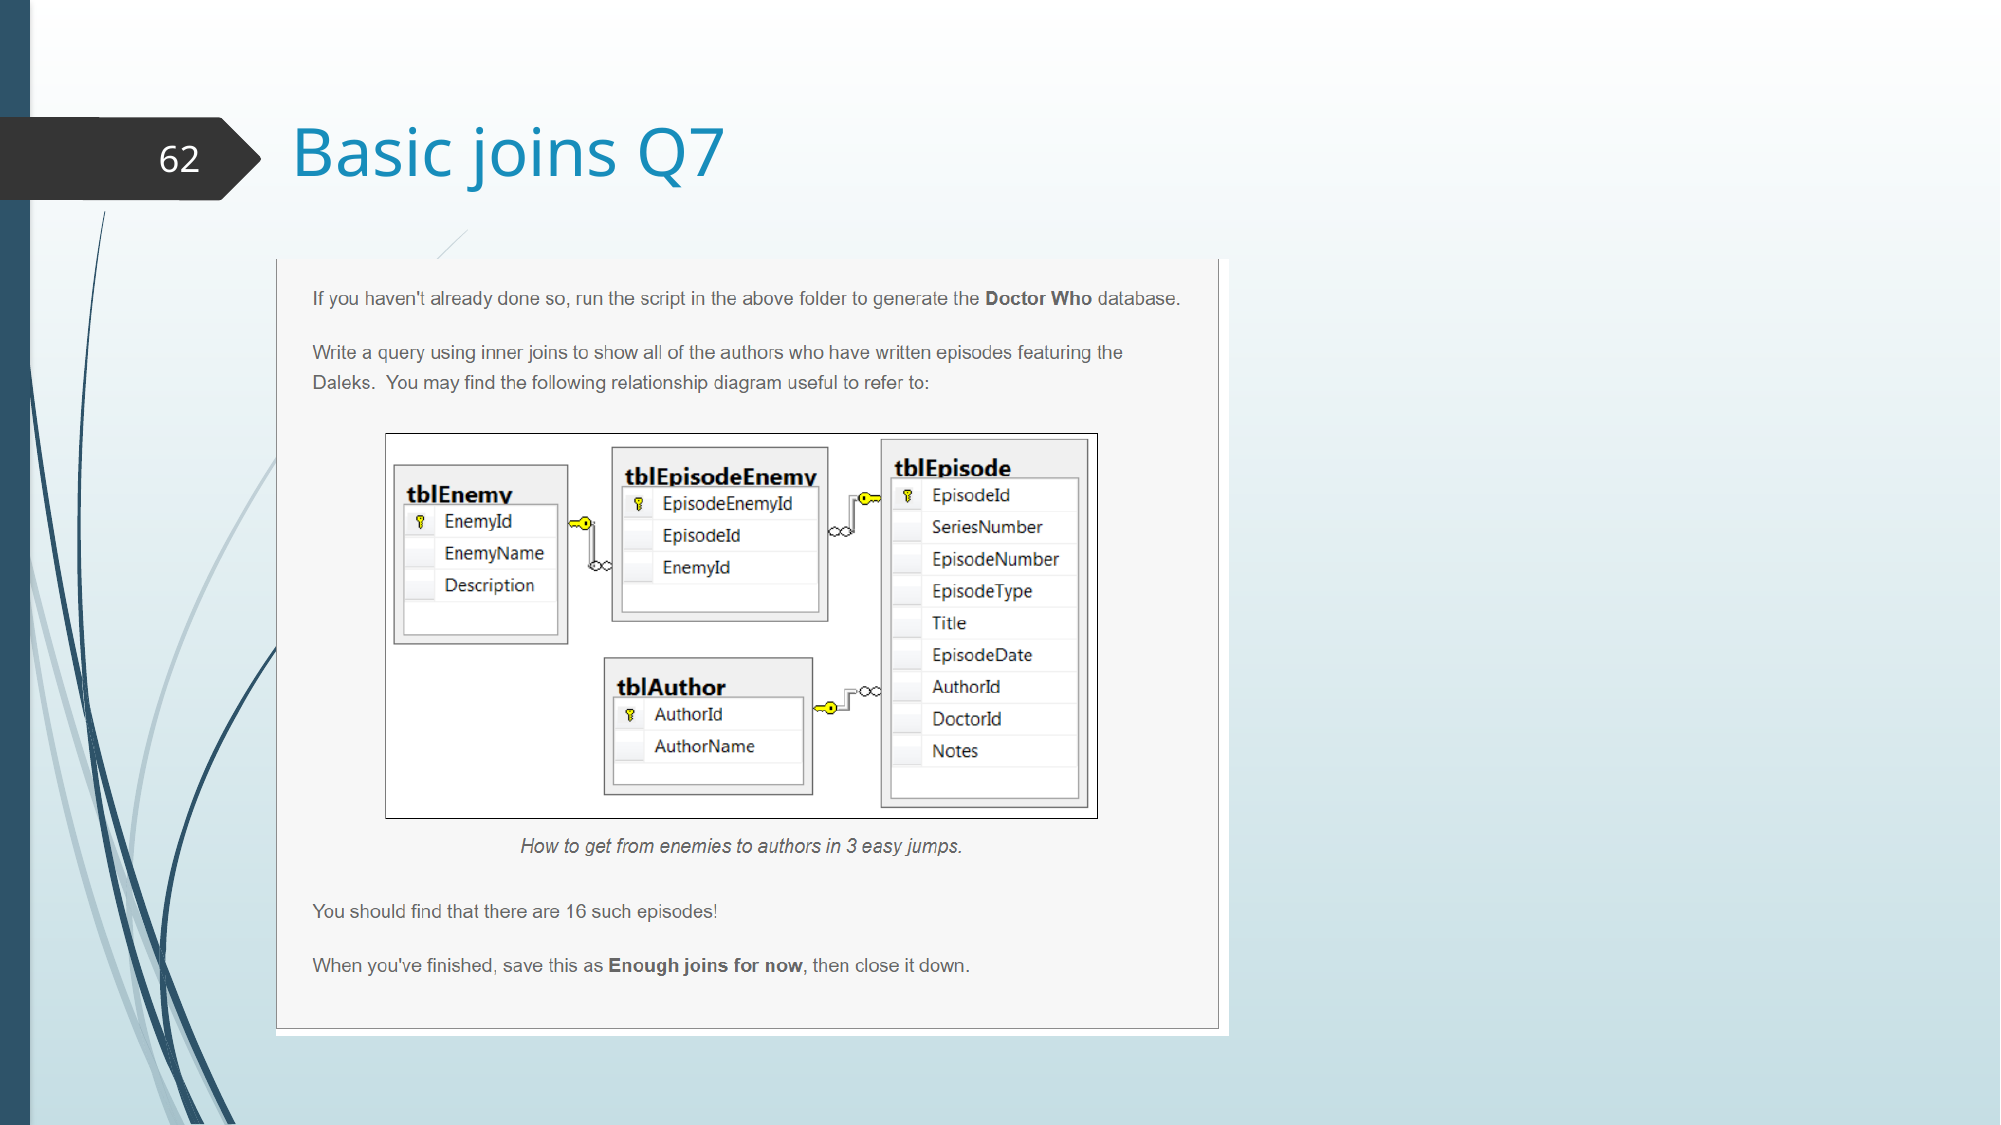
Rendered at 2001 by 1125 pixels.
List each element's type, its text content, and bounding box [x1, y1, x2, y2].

title Basic joins Q7 [276, 102, 1478, 313]
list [276, 258, 1229, 1037]
slide_number 62 [87, 129, 216, 190]
